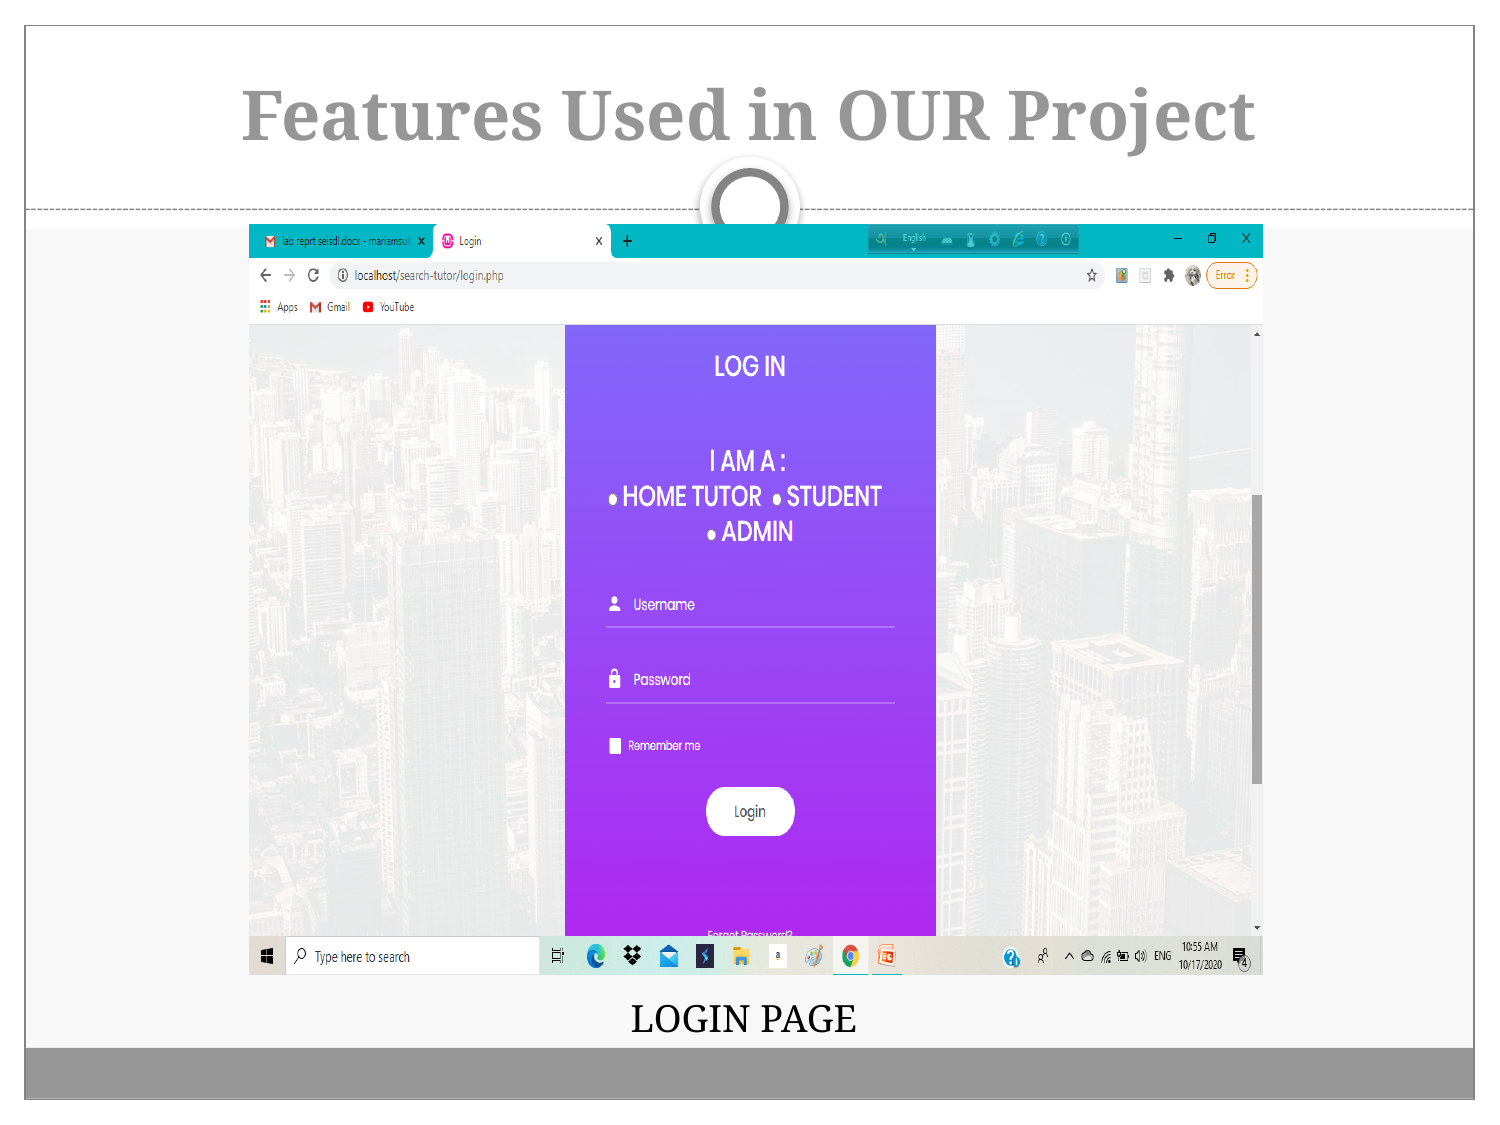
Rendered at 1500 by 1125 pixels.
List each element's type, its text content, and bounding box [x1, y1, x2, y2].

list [249, 224, 1263, 976]
text_box LOGIN PAGE [512, 987, 975, 1048]
title Features Used in OUR Project [49, 37, 1450, 162]
